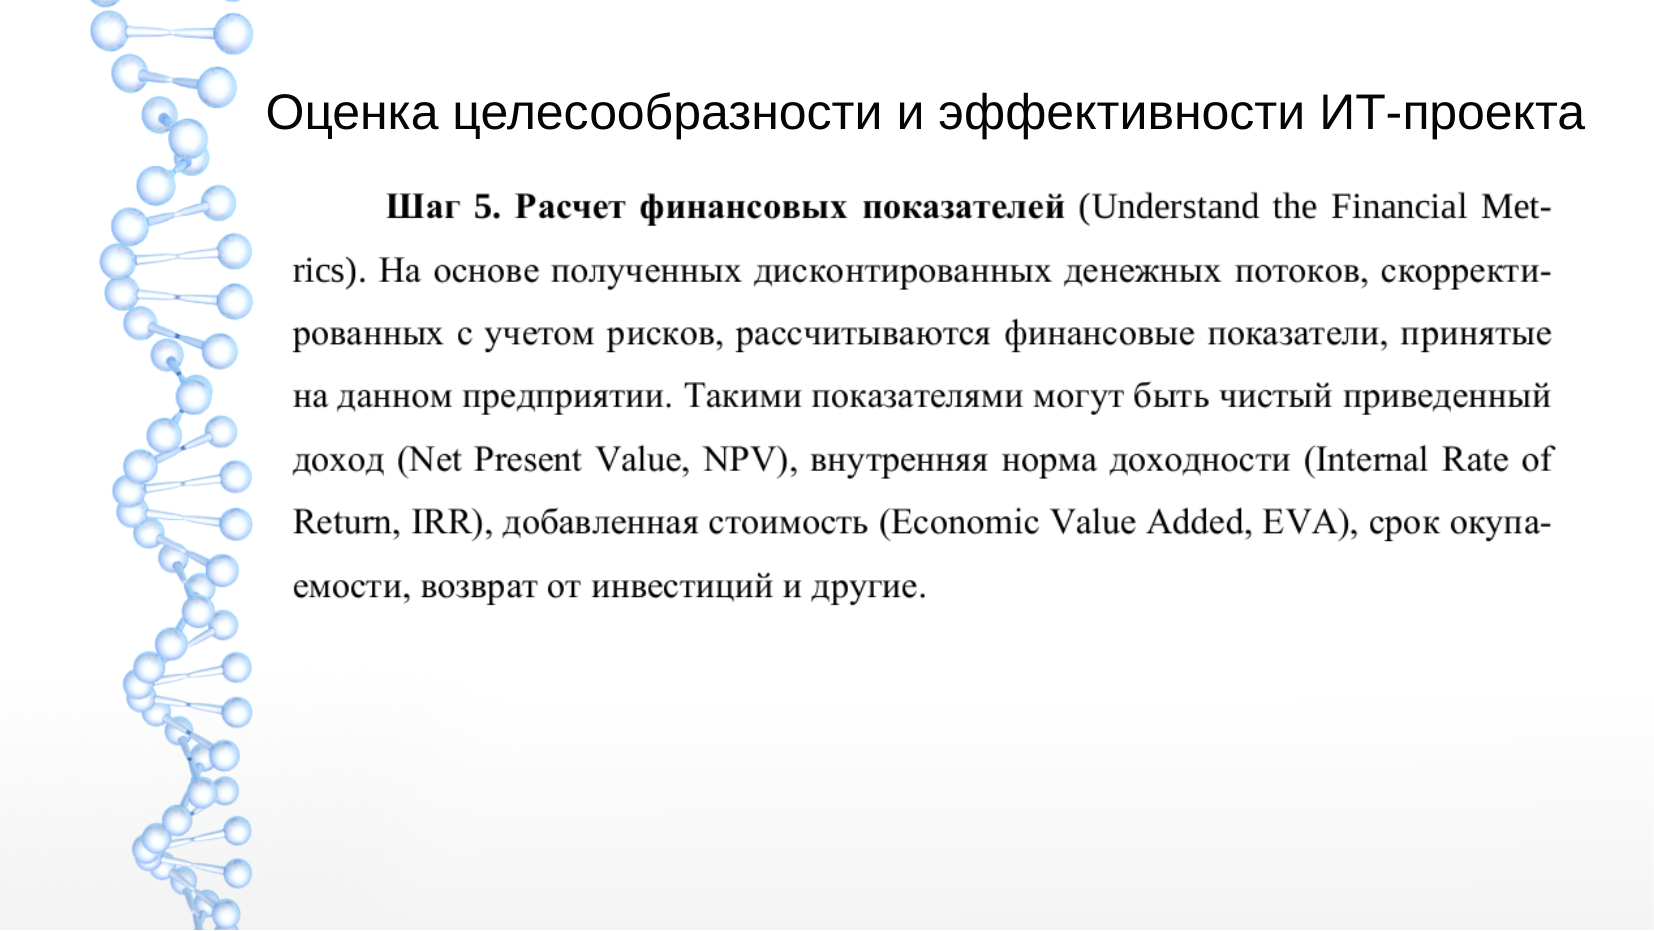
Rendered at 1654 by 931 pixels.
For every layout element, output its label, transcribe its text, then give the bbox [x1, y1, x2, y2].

picture [0, 0, 1654, 930]
text_box Оценка целесообразности и эффективности ИТ-проекта [265, 35, 1595, 189]
